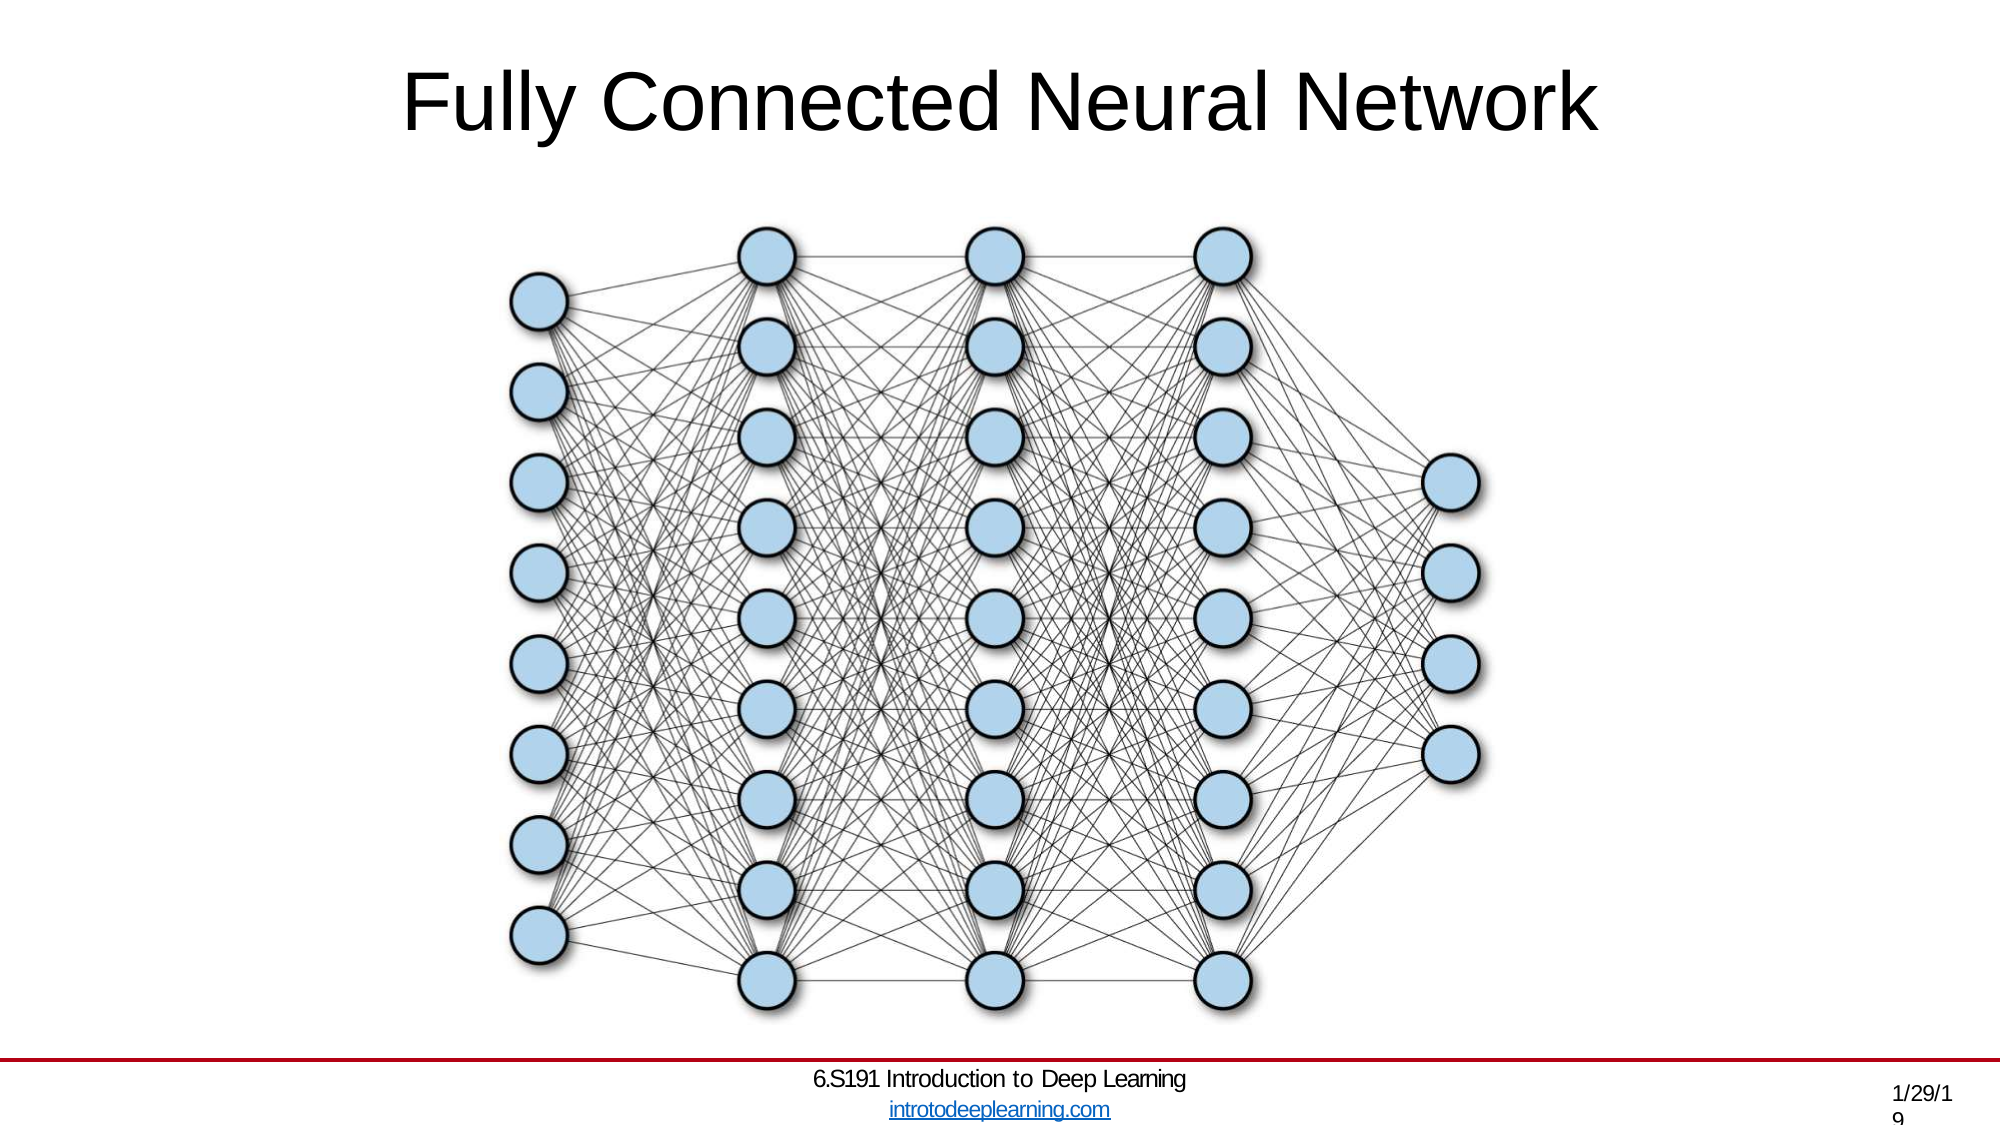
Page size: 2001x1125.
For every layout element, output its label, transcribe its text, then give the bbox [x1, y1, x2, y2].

text_box [499, 216, 1500, 1025]
text_box 1/29/19 [1889, 1078, 1965, 1125]
footer 6.S191 Introduction to Deep Learning introtodeeplearning.com [810, 1062, 1190, 1125]
title Fully Connected Neural Network [399, 44, 1713, 235]
